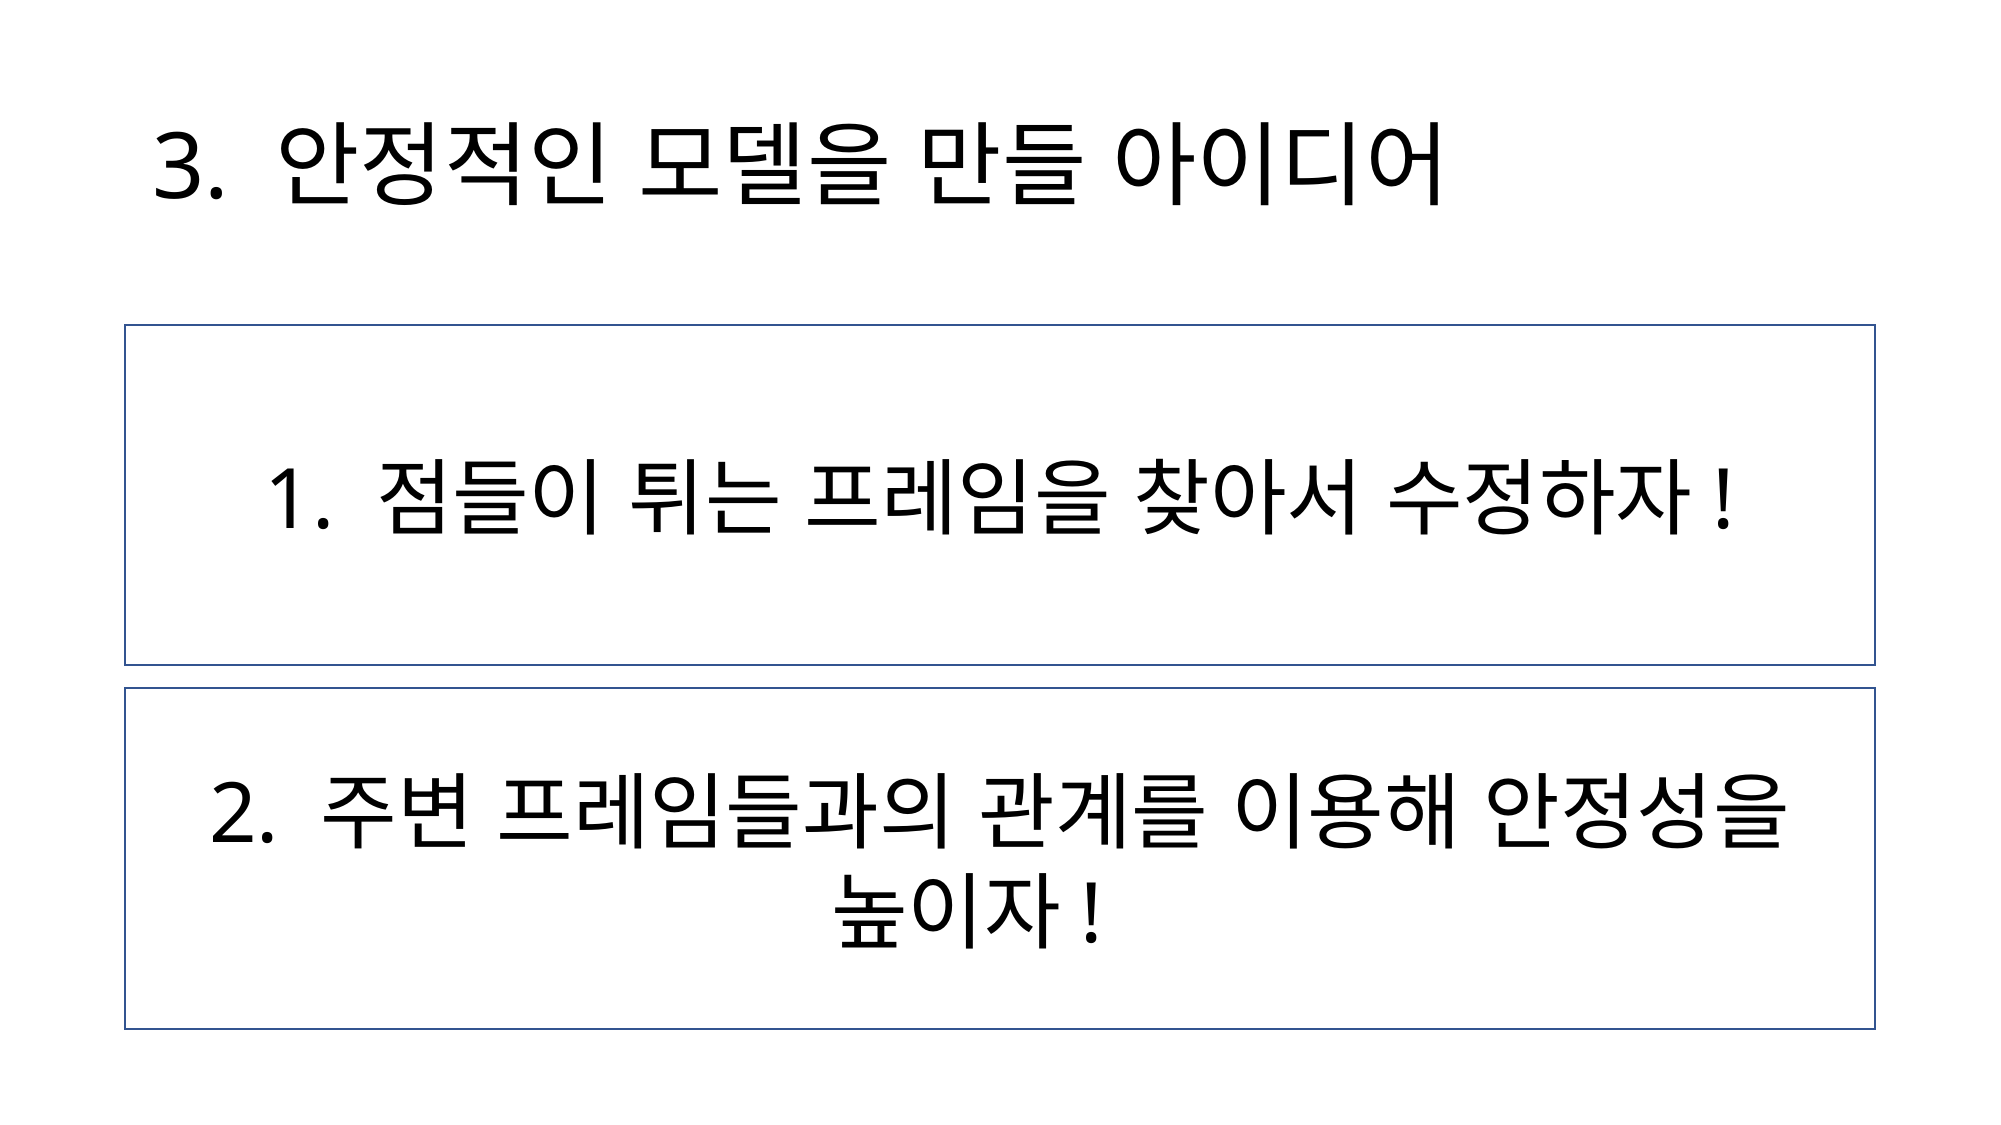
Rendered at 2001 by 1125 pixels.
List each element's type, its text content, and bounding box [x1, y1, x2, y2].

text_box 1. 점들이 튀는 프레임을 찾아서 수정하자! [124, 324, 1876, 666]
title 3. 안정적인 모델을 만들 아이디어 [137, 59, 1863, 278]
text_box 2. 주변 프레임들과의 관계를 이용해 안정성을 높이자! [124, 687, 1876, 1030]
